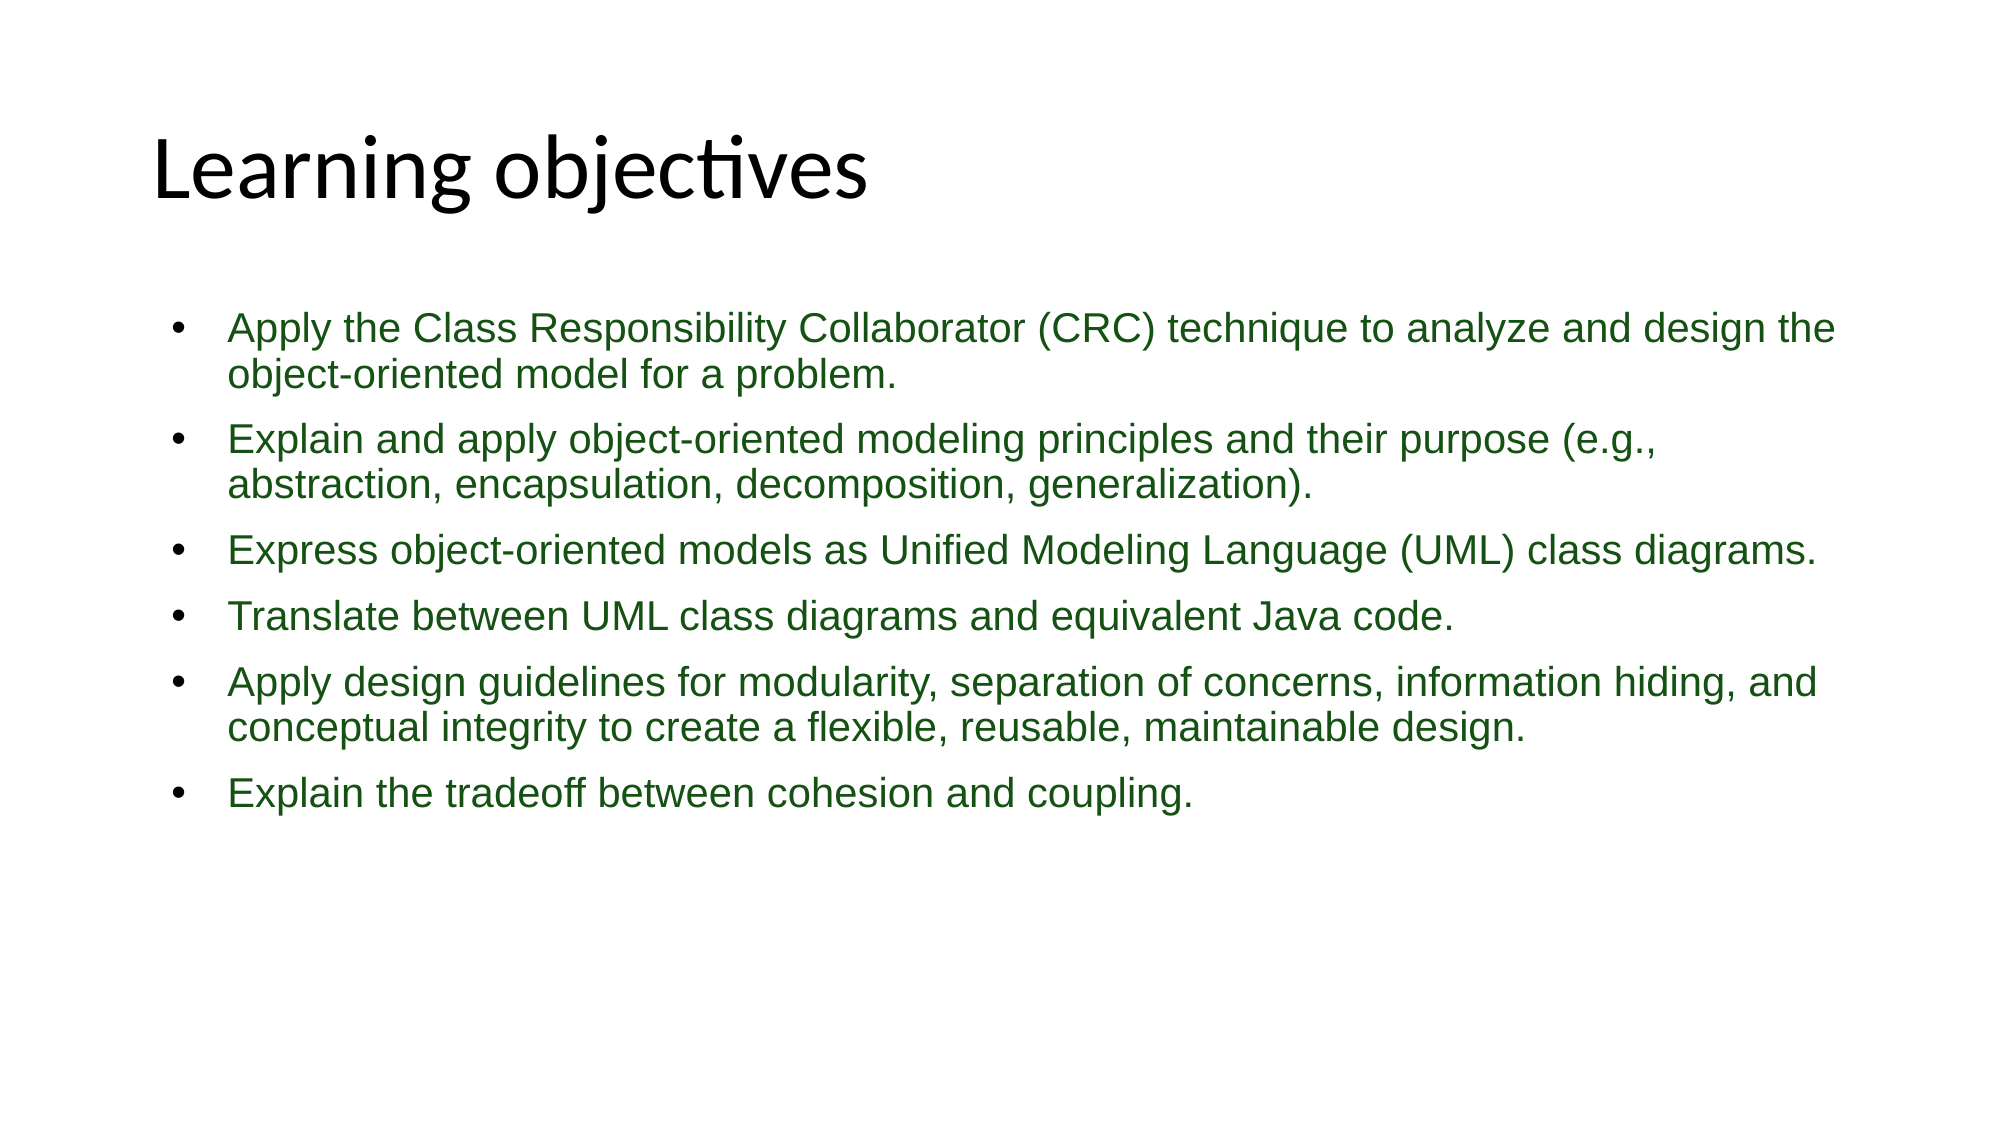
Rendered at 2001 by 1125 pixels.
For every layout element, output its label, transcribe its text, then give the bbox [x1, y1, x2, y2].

title Learning objectives [137, 59, 1863, 278]
list Apply the Class Responsibility Collaborator (CRC) technique to analyze and design the object-oriented model for a problem. Explain and apply object-oriented modeling principles and their purpose (e.g., abstraction, encapsulation, decomposition, generalization). Express object-oriented models as Unified Modeling Language (UML) class diagrams. Translate between UML class diagrams and equivalent Java code. Apply design guidelines for modularity, separation of concerns, information hiding, and conceptual integrity to create a flexible, reusable, maintainable design. Explain the tradeoff between cohesion and coupling. [137, 299, 1863, 1014]
